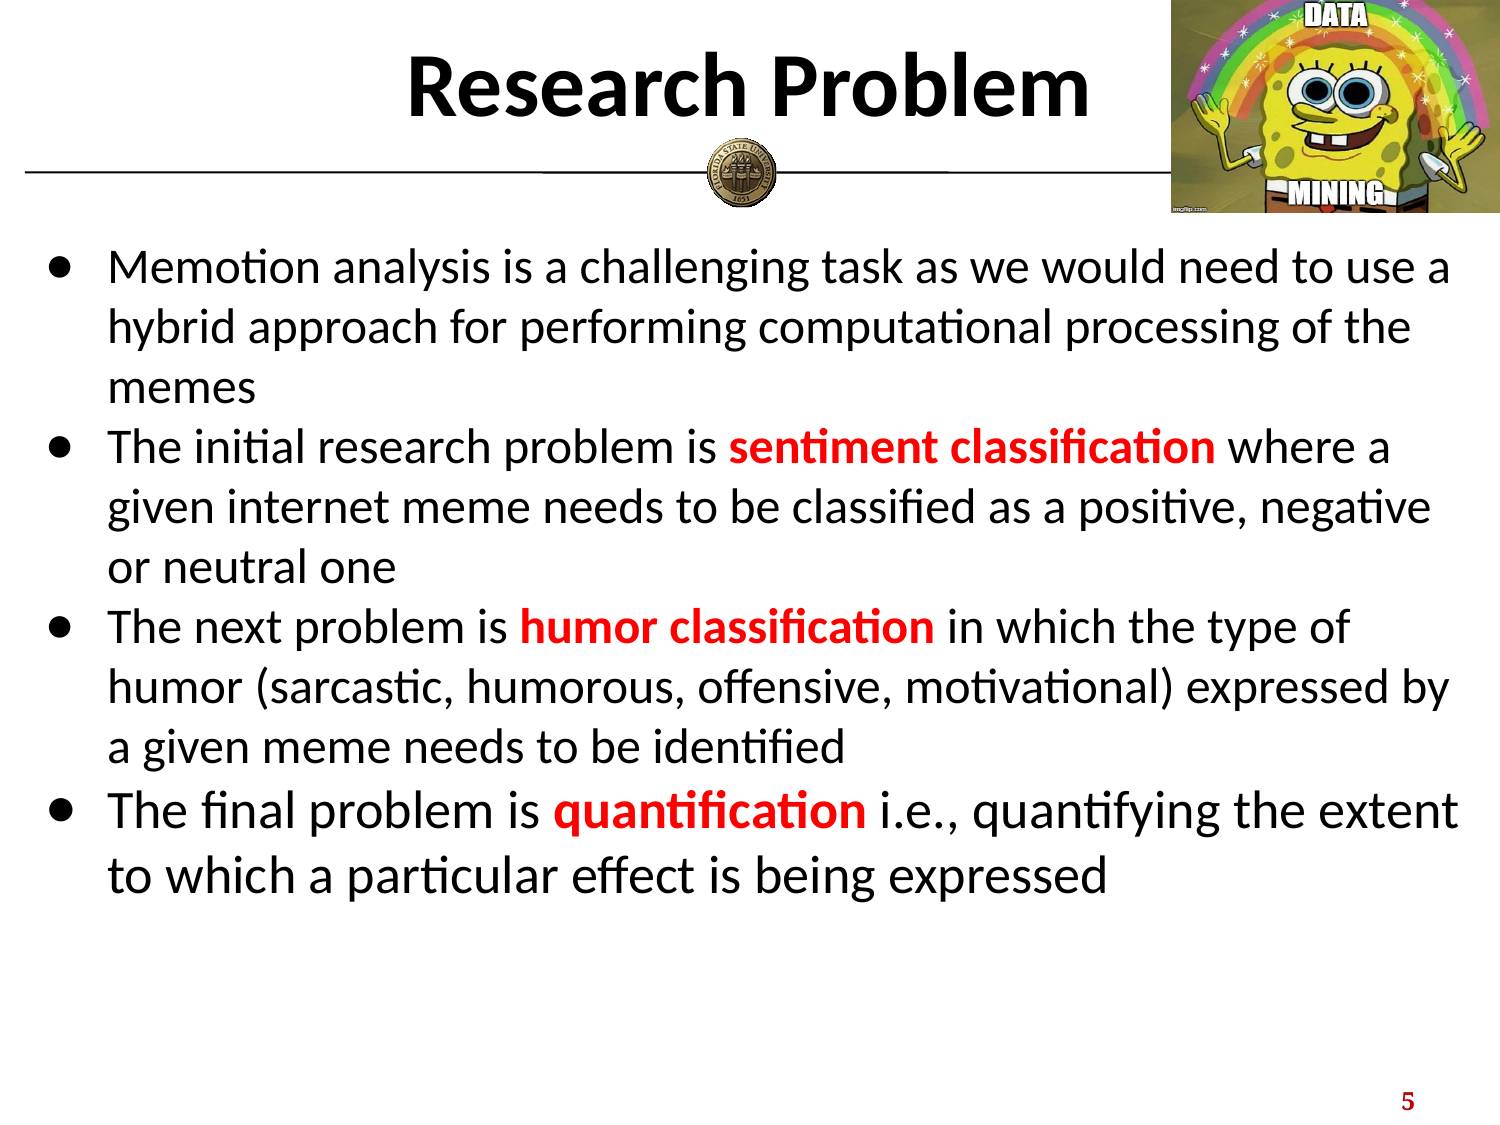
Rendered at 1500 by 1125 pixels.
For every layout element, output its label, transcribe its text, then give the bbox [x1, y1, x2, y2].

slide_number 5 [1386, 1078, 1487, 1125]
picture [1171, 0, 1500, 214]
title Research Problem [75, 0, 1169, 160]
picture [696, 160, 786, 217]
list Memotion analysis is a challenging task as we would need to use a hybrid approach for performing computational processing of the memes The initial research problem is sentiment classification where a given internet meme needs to be classified as a positive, negative or neutral one The next problem is humor classification in which the type of humor (sarcastic, humorous, offensive, motivational) expressed by a given meme needs to be identified The final problem is quantification i.e., quantifying the extent to which a particular effect is being expressed [17, 226, 1483, 1090]
